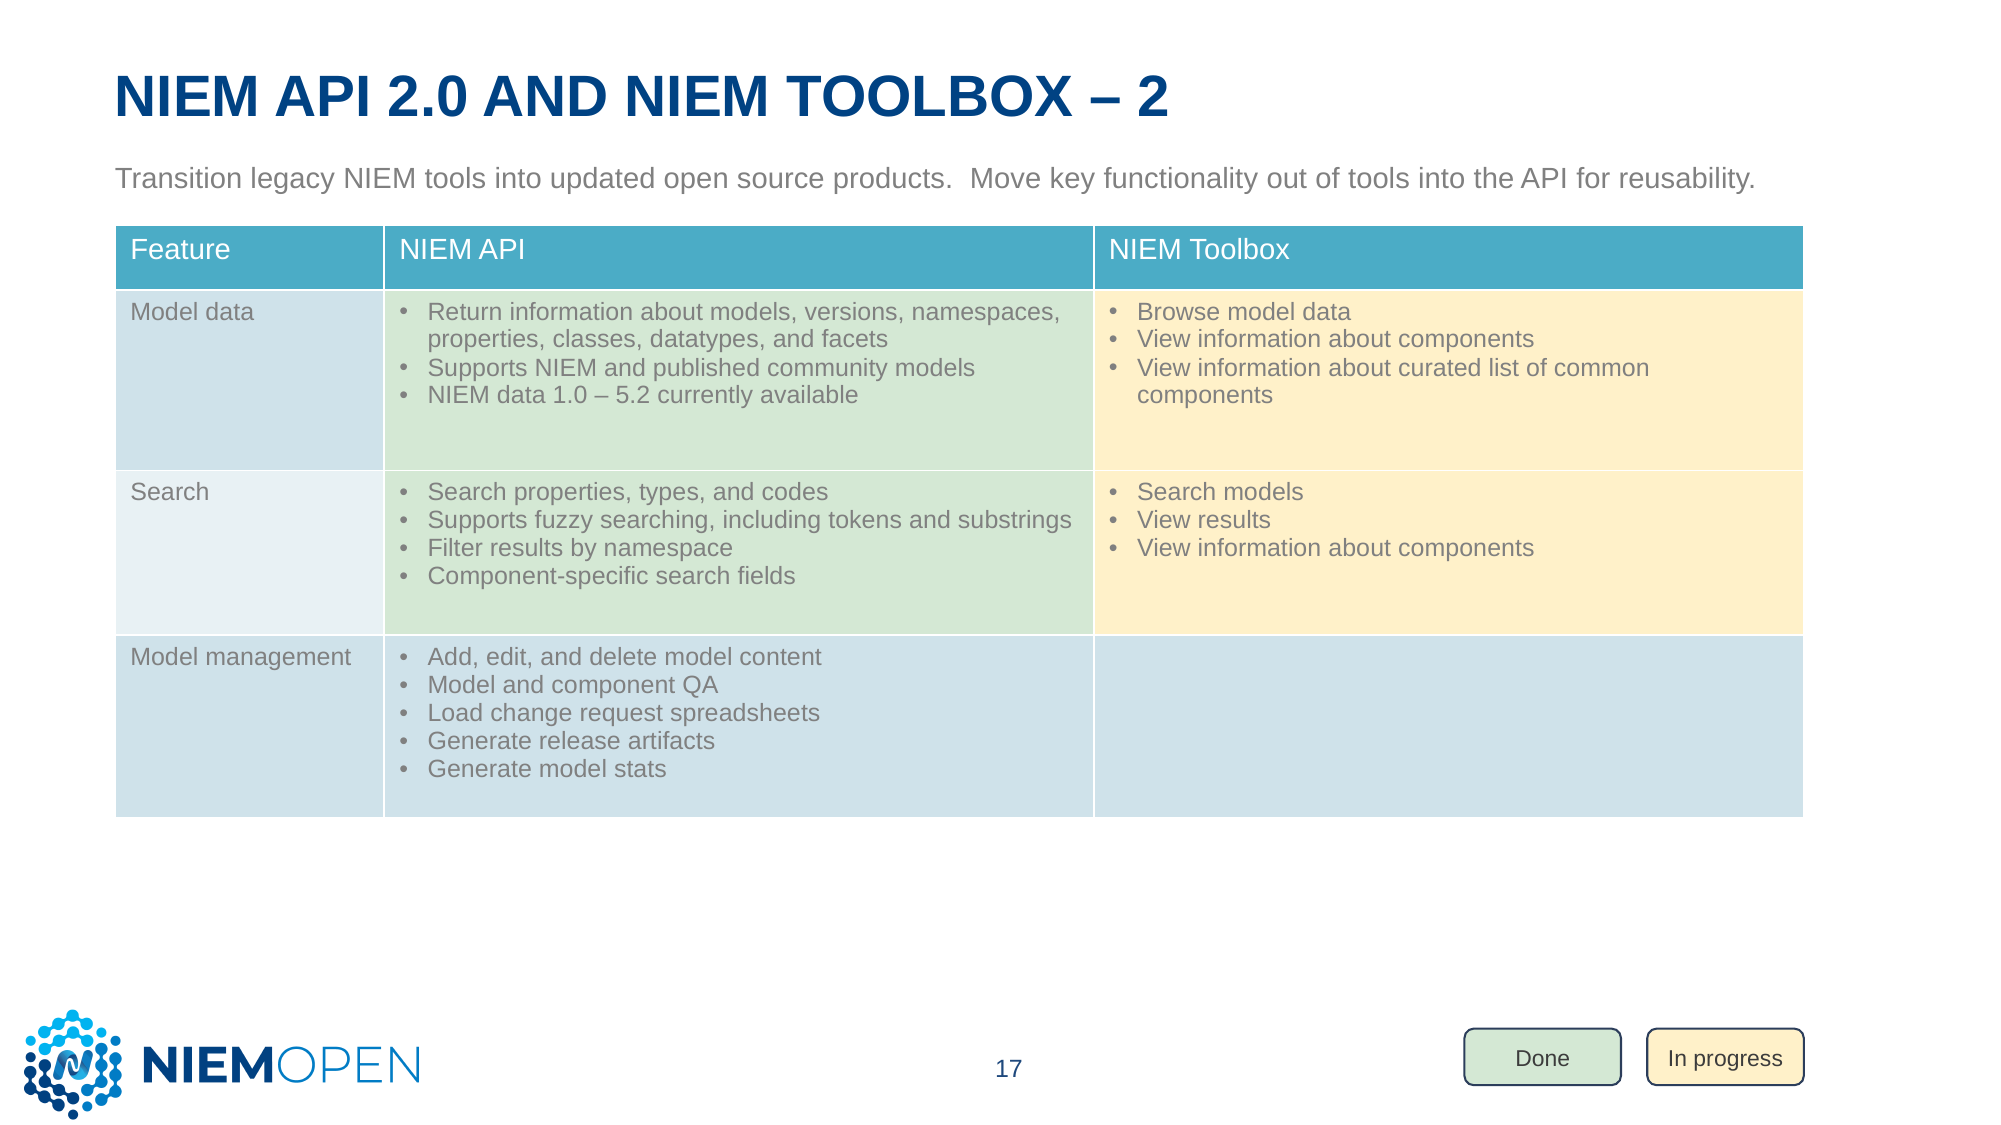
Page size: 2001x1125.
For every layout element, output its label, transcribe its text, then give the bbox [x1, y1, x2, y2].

table_cell [1095, 636, 1803, 817]
slide_number 17 [775, 1045, 1243, 1106]
table_header NIEM Toolbox [1095, 226, 1803, 289]
table_cell Return information about models, versions, namespaces, properties, classes, datatypes, and facets Supports NIEM and published community models NIEM data 1.0 – 5.2 currently available [385, 291, 1093, 470]
table_header NIEM API [385, 226, 1093, 289]
table_cell Model data [116, 291, 383, 470]
table_cell Search properties, types, and codes Supports fuzzy searching, including tokens and substrings Filter results by namespace Component-specific search fields [385, 471, 1093, 634]
list Transition legacy NIEM tools into updated open source products. Move key functionality out of tools into the API for reusability. [99, 152, 1804, 226]
text_box In progress [1647, 1028, 1804, 1086]
table_cell Search [116, 471, 383, 634]
table_cell Search models View results View information about components [1095, 471, 1803, 634]
picture [19, 1004, 424, 1125]
table_header Feature [116, 226, 383, 289]
table_cell Browse model data View information about components View information about curated list of common components [1095, 291, 1803, 470]
text_box Done [1464, 1028, 1622, 1086]
table_cell Add, edit, and delete model content Model and component QA Load change request spreadsheets Generate release artifacts Generate model stats [385, 636, 1093, 817]
table_cell Model management [116, 636, 383, 817]
title Niem API 2.0 and NIEM Toolbox – 2 [99, 63, 1900, 197]
